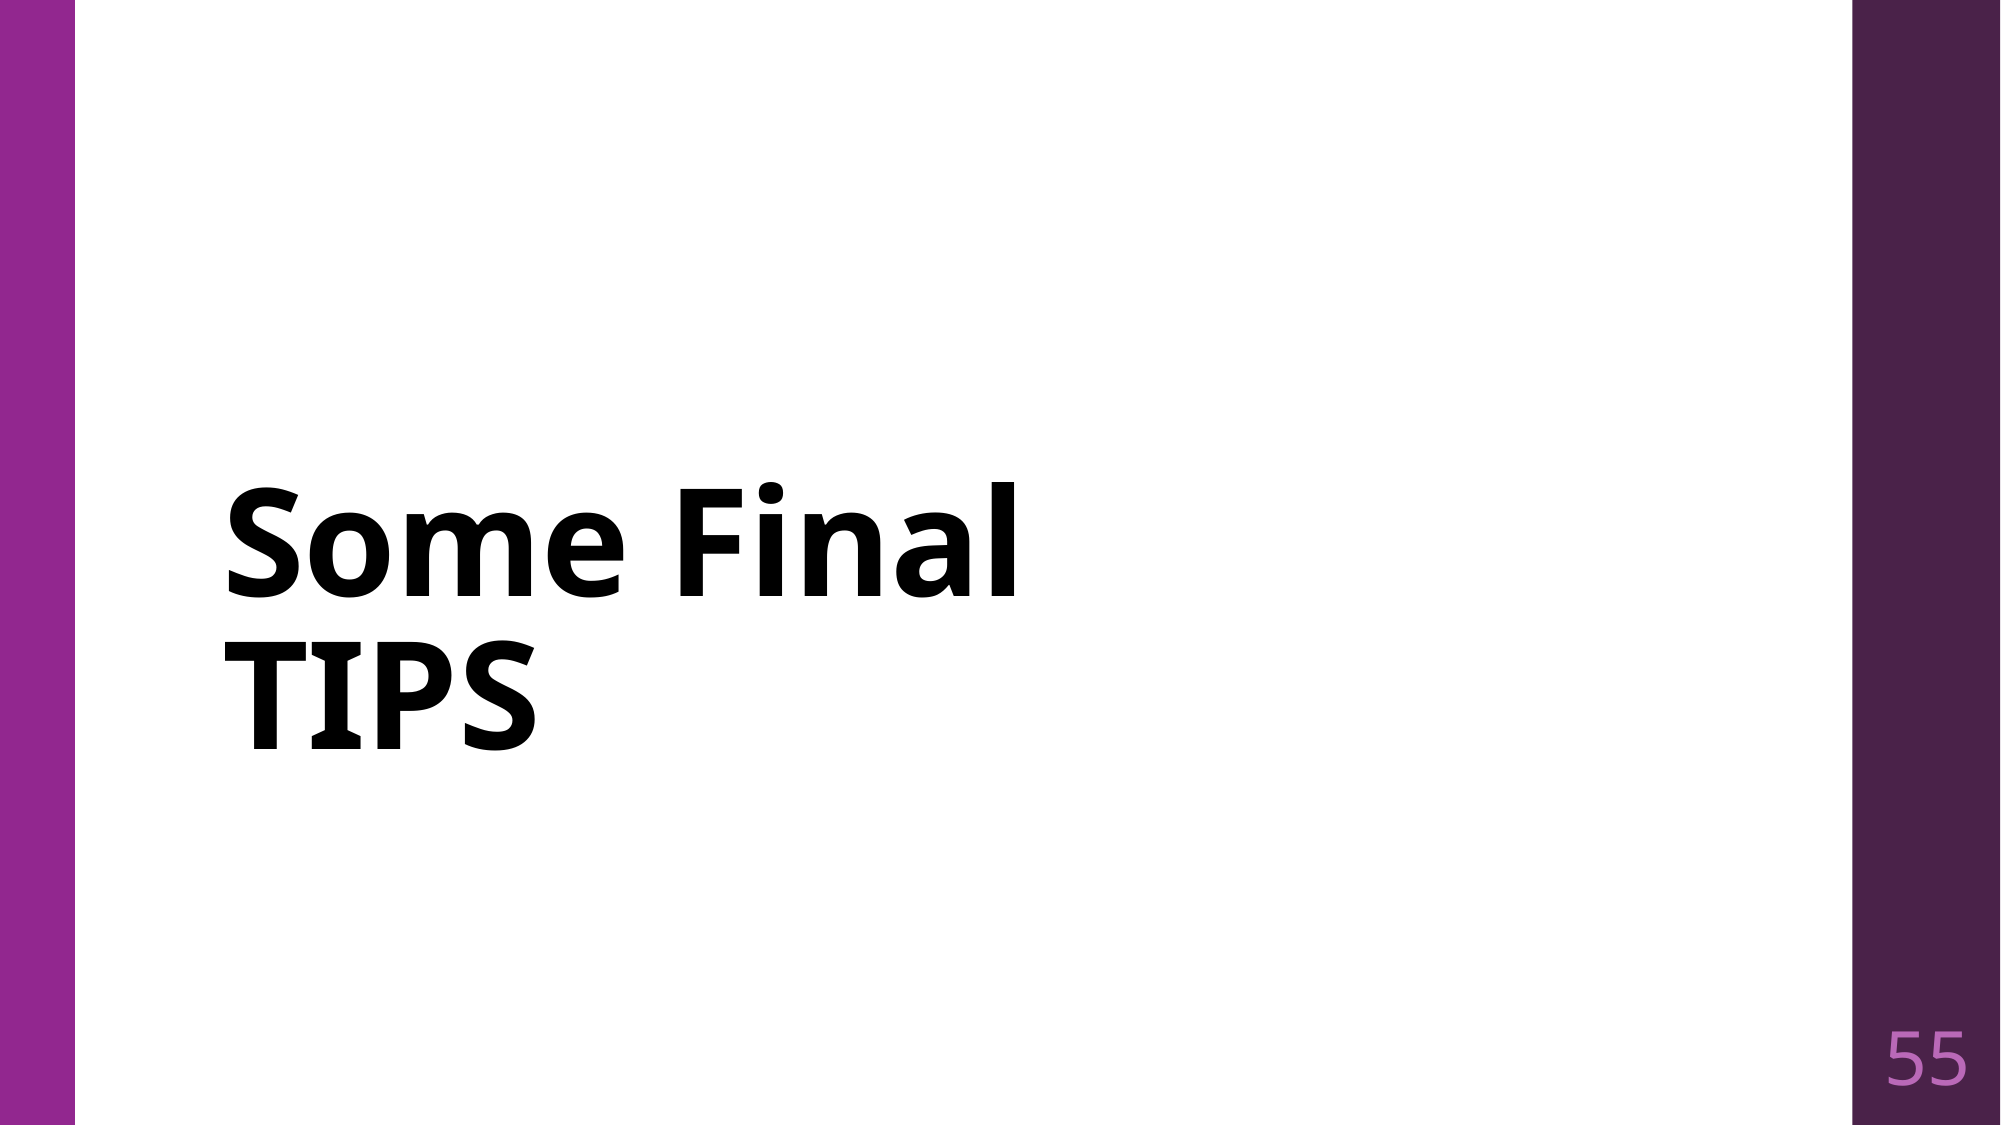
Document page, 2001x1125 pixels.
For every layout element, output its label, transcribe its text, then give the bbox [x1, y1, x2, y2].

slide_number 55 [1852, 1012, 2000, 1110]
title Some Final TIPS [206, 124, 1752, 788]
